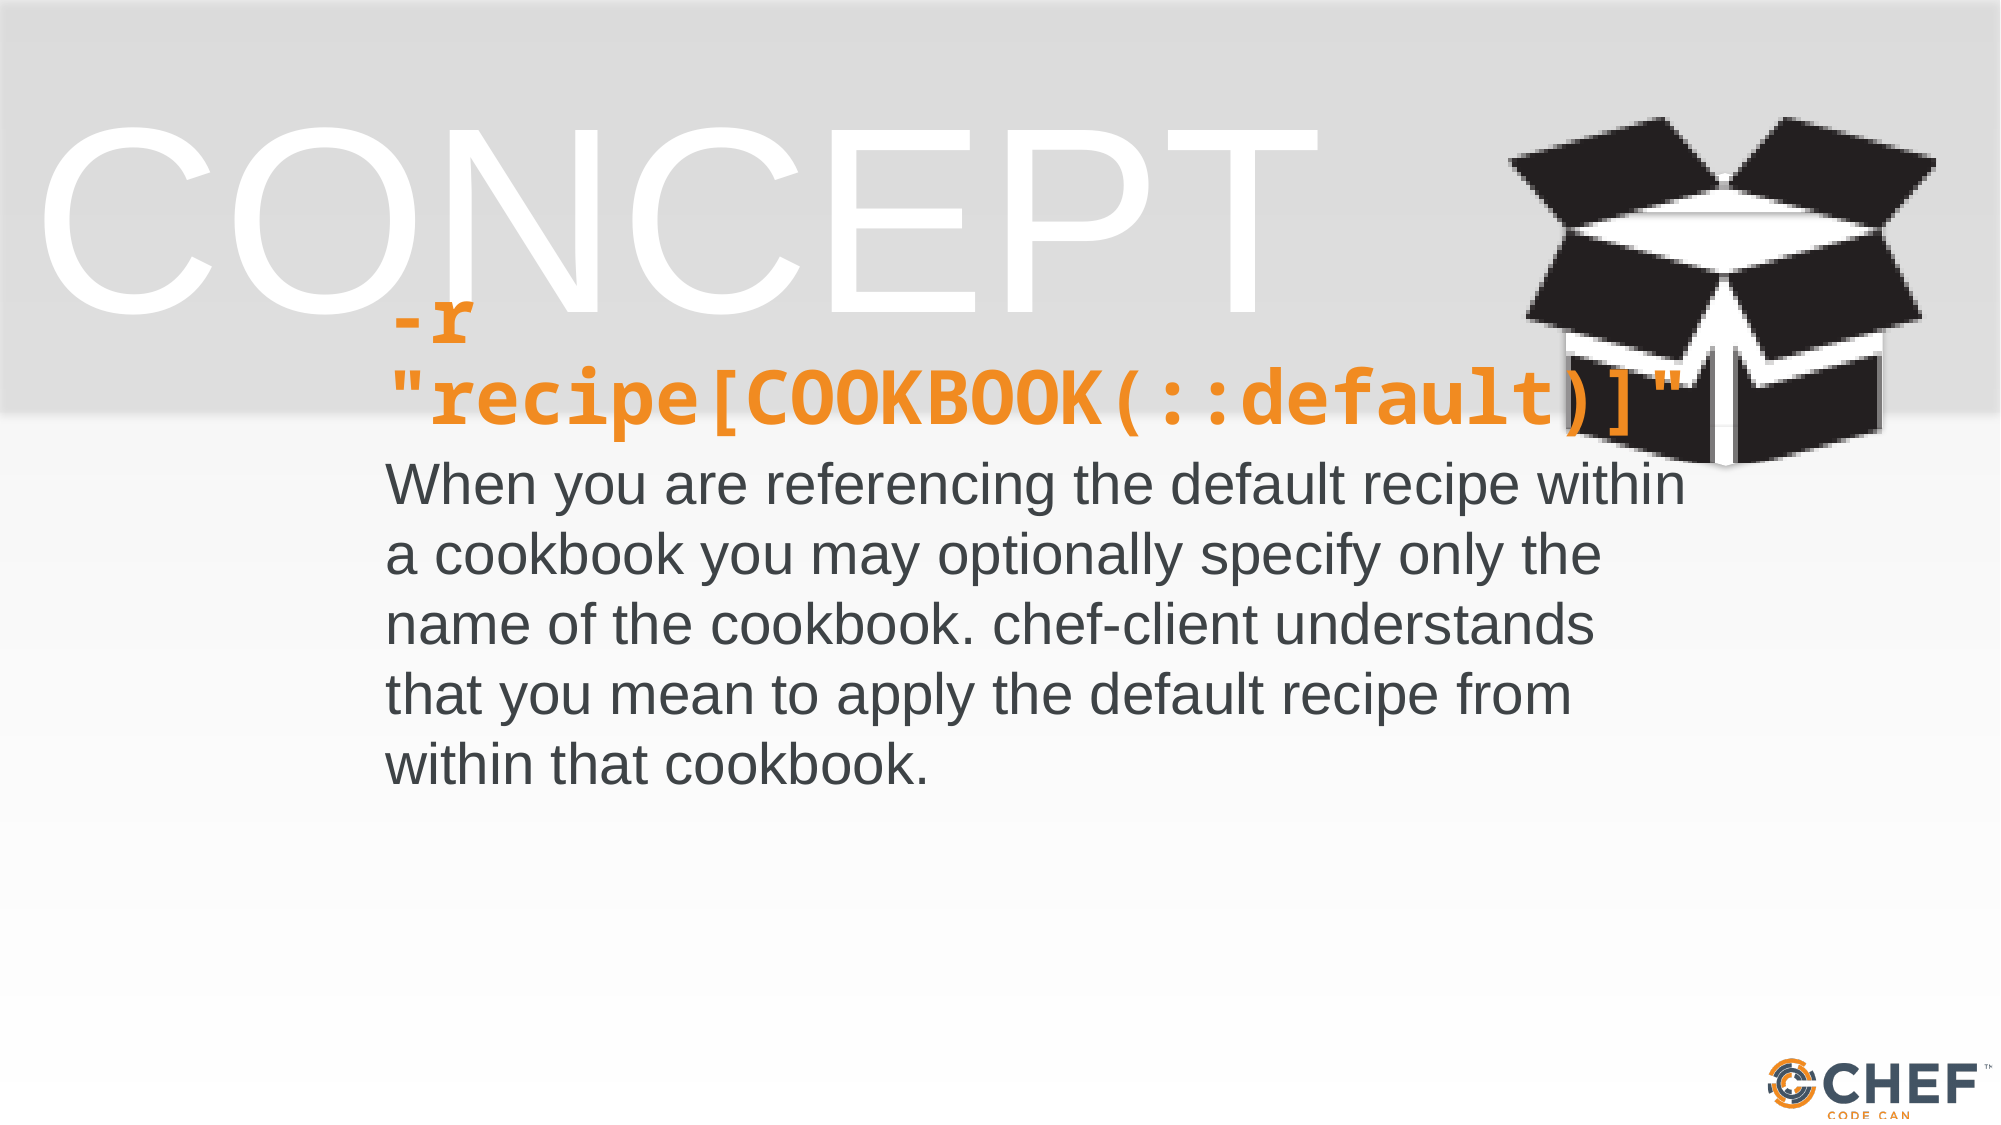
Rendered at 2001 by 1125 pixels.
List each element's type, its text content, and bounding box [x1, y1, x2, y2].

title -r "recipe[COOKBOOK(::default)]" [370, 307, 1731, 412]
subtitle When you are referencing the default recipe within a cookbook you may optionally specify only the name of the cookbook. chef-client understands that you mean to apply the default recipe from within that cookbook. [370, 431, 1721, 971]
